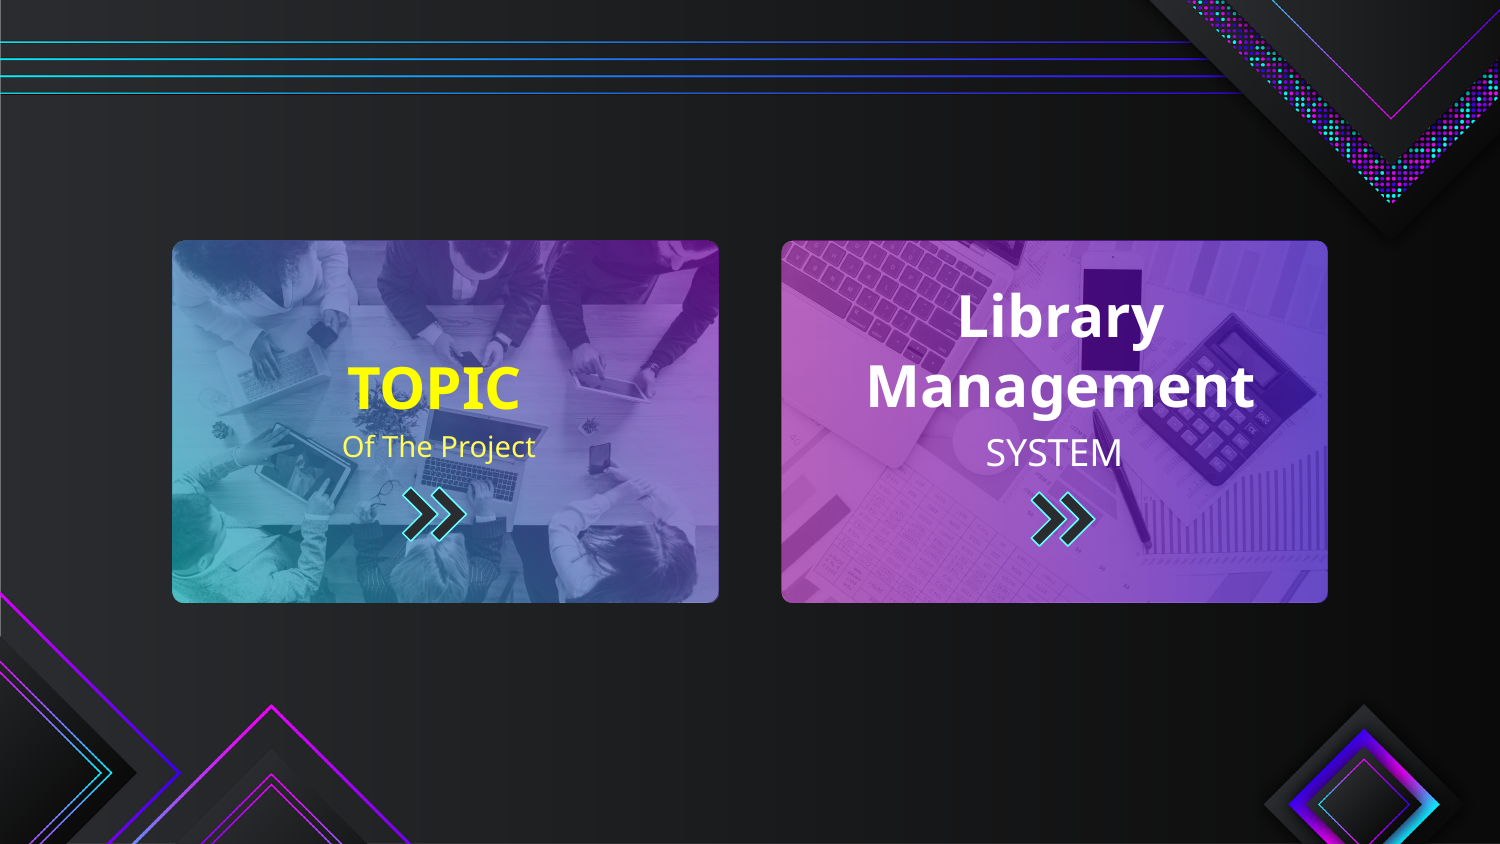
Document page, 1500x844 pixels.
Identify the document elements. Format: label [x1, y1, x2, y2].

picture [0, 0, 1500, 844]
text_box [1030, 491, 1096, 547]
text_box [781, 240, 1328, 603]
text_box [402, 486, 467, 542]
text_box [172, 240, 719, 603]
